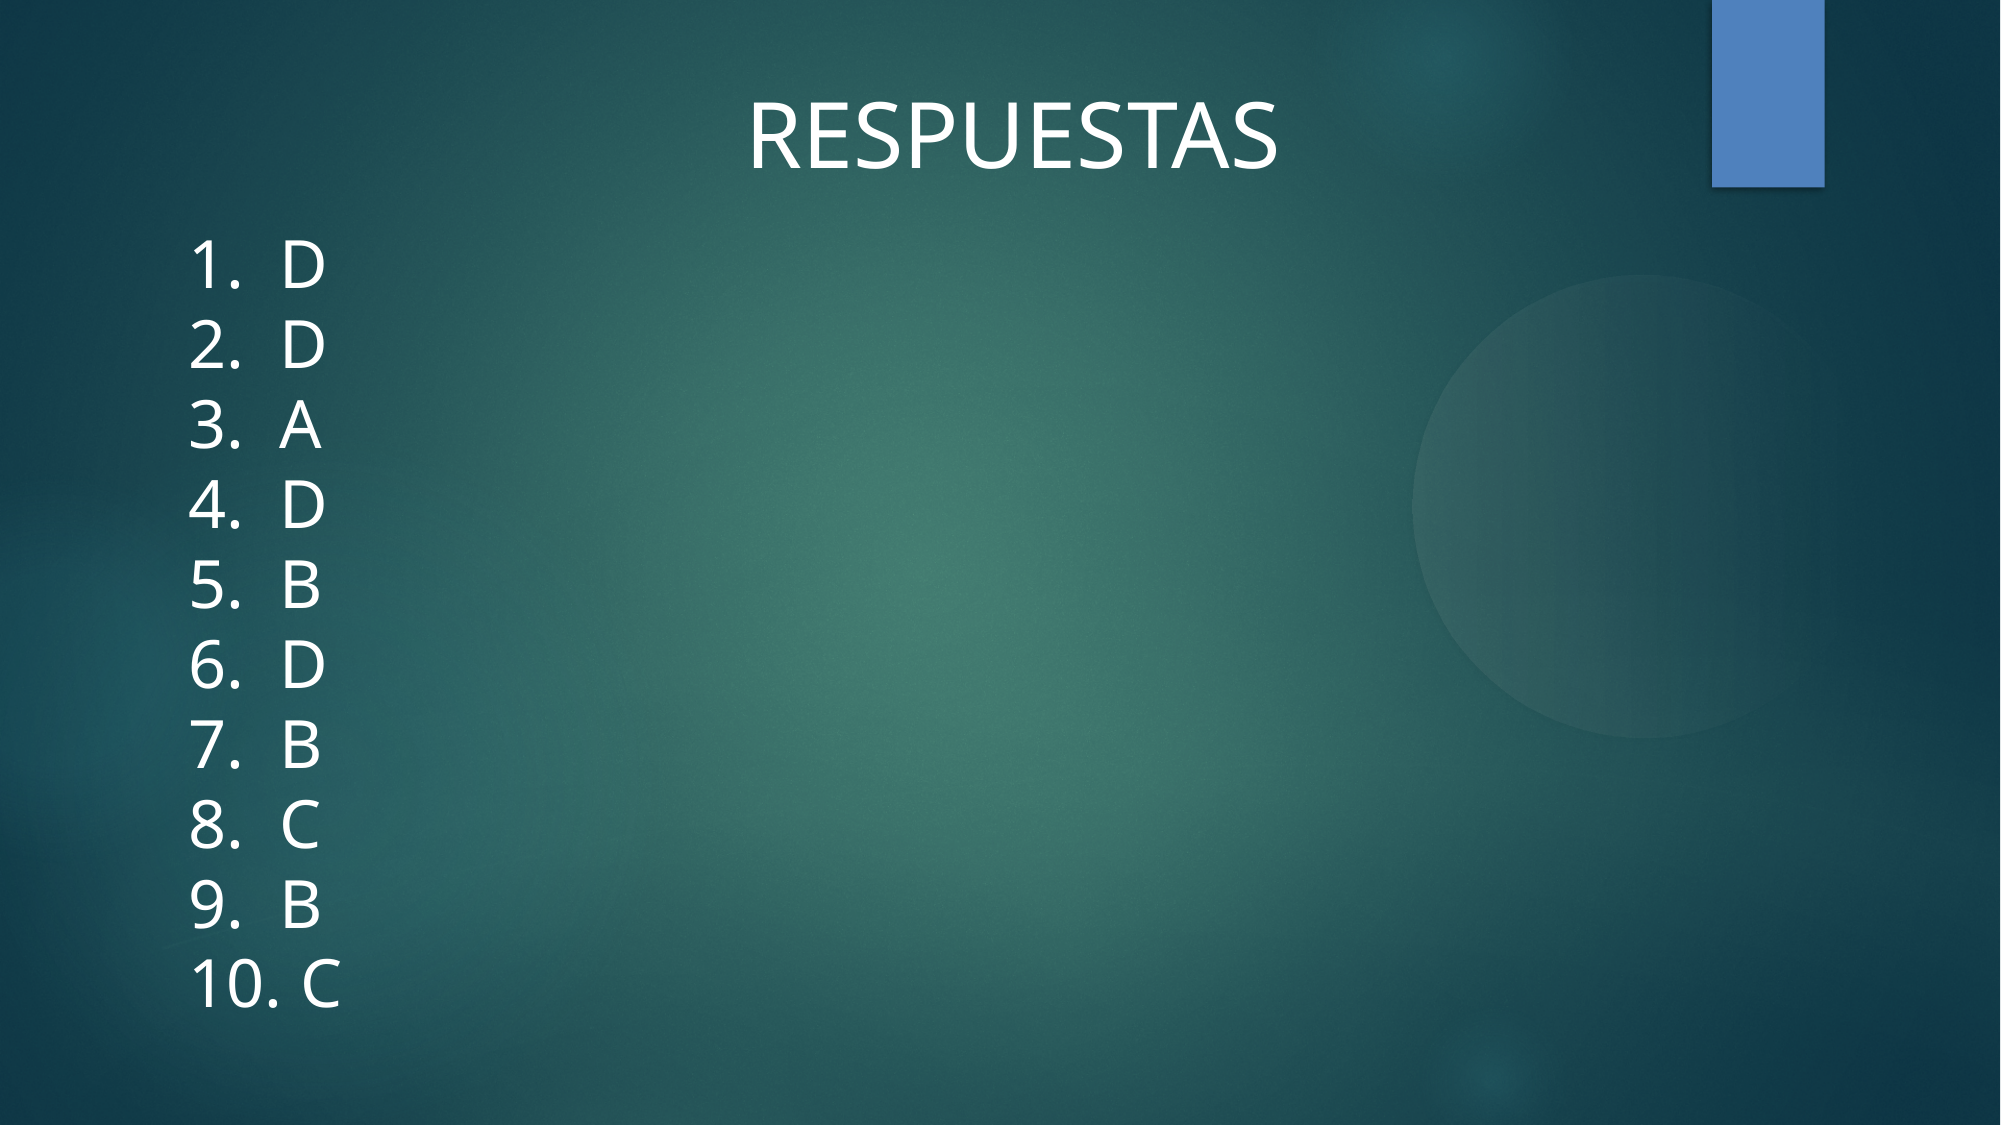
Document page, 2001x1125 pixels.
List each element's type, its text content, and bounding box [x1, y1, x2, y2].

text_box 1. D 2. D 3. A 4. D 5. B 6. D 7. B 8. C 9. B 10. C [173, 214, 867, 1109]
text_box RESPUESTAS [511, 69, 1515, 194]
picture [0, 0, 2001, 1125]
